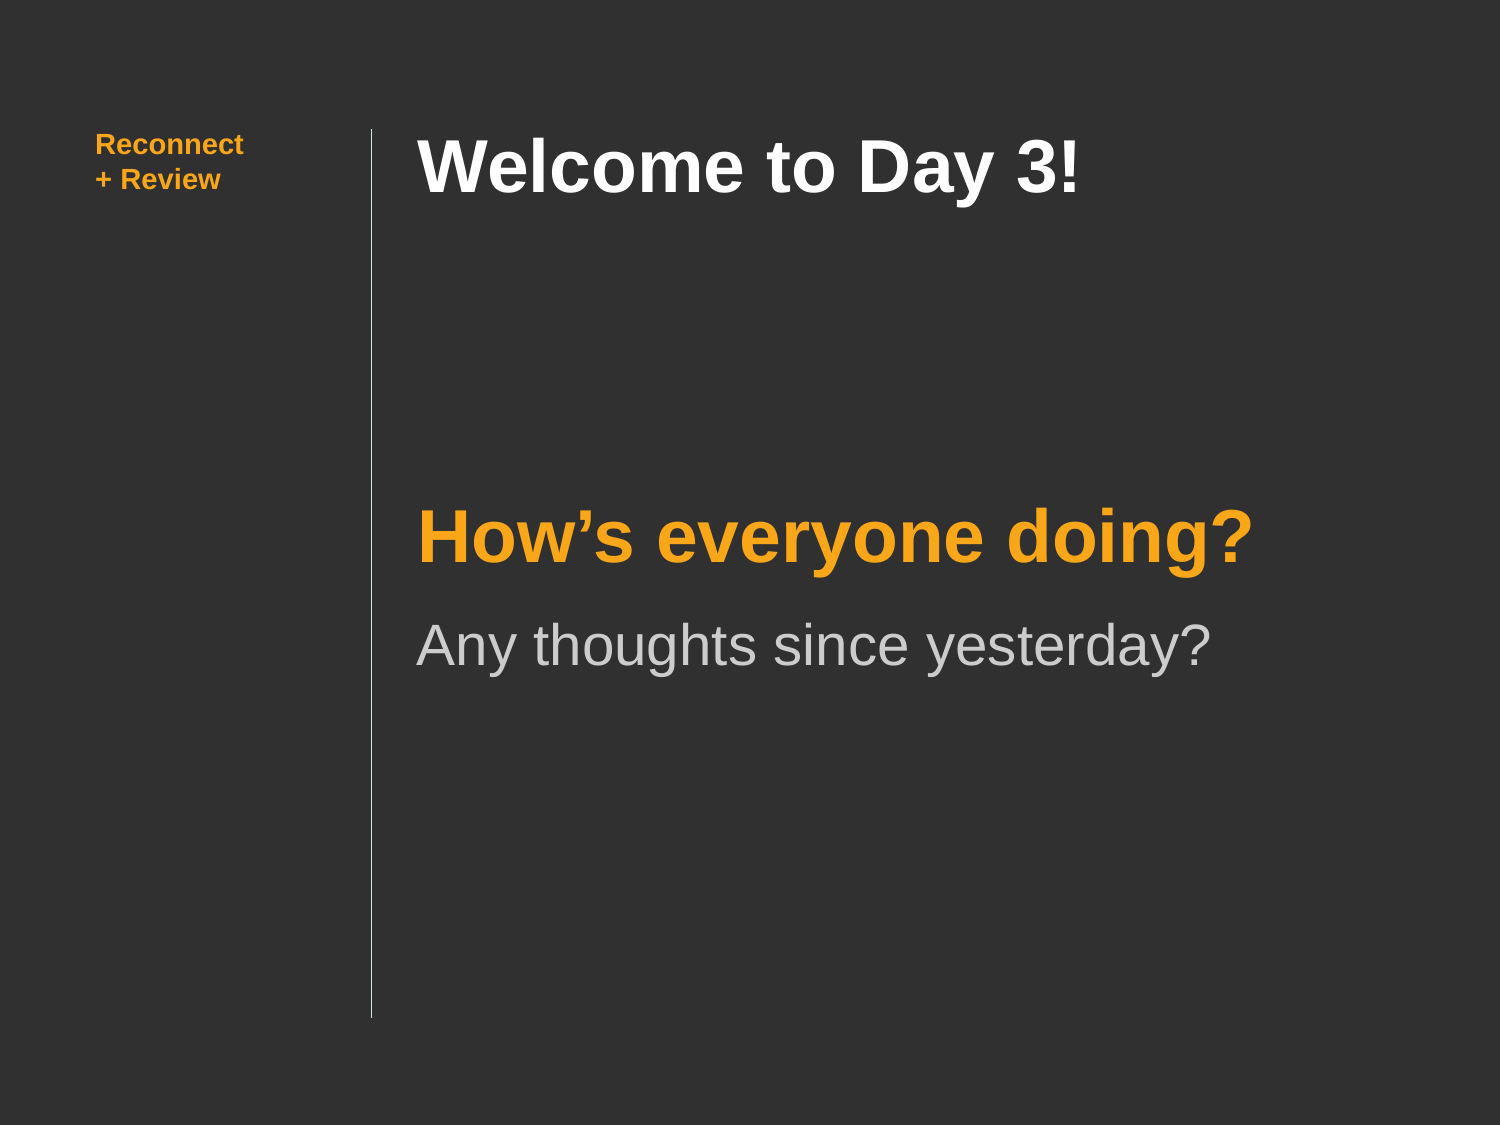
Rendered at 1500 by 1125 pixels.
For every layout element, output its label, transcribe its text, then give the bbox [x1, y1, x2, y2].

text_box Any thoughts since yesterday? [409, 599, 1374, 685]
title Welcome to Day 3! How’s everyone doing? [402, 101, 1368, 823]
text_box Reconnect + Review [80, 109, 350, 210]
